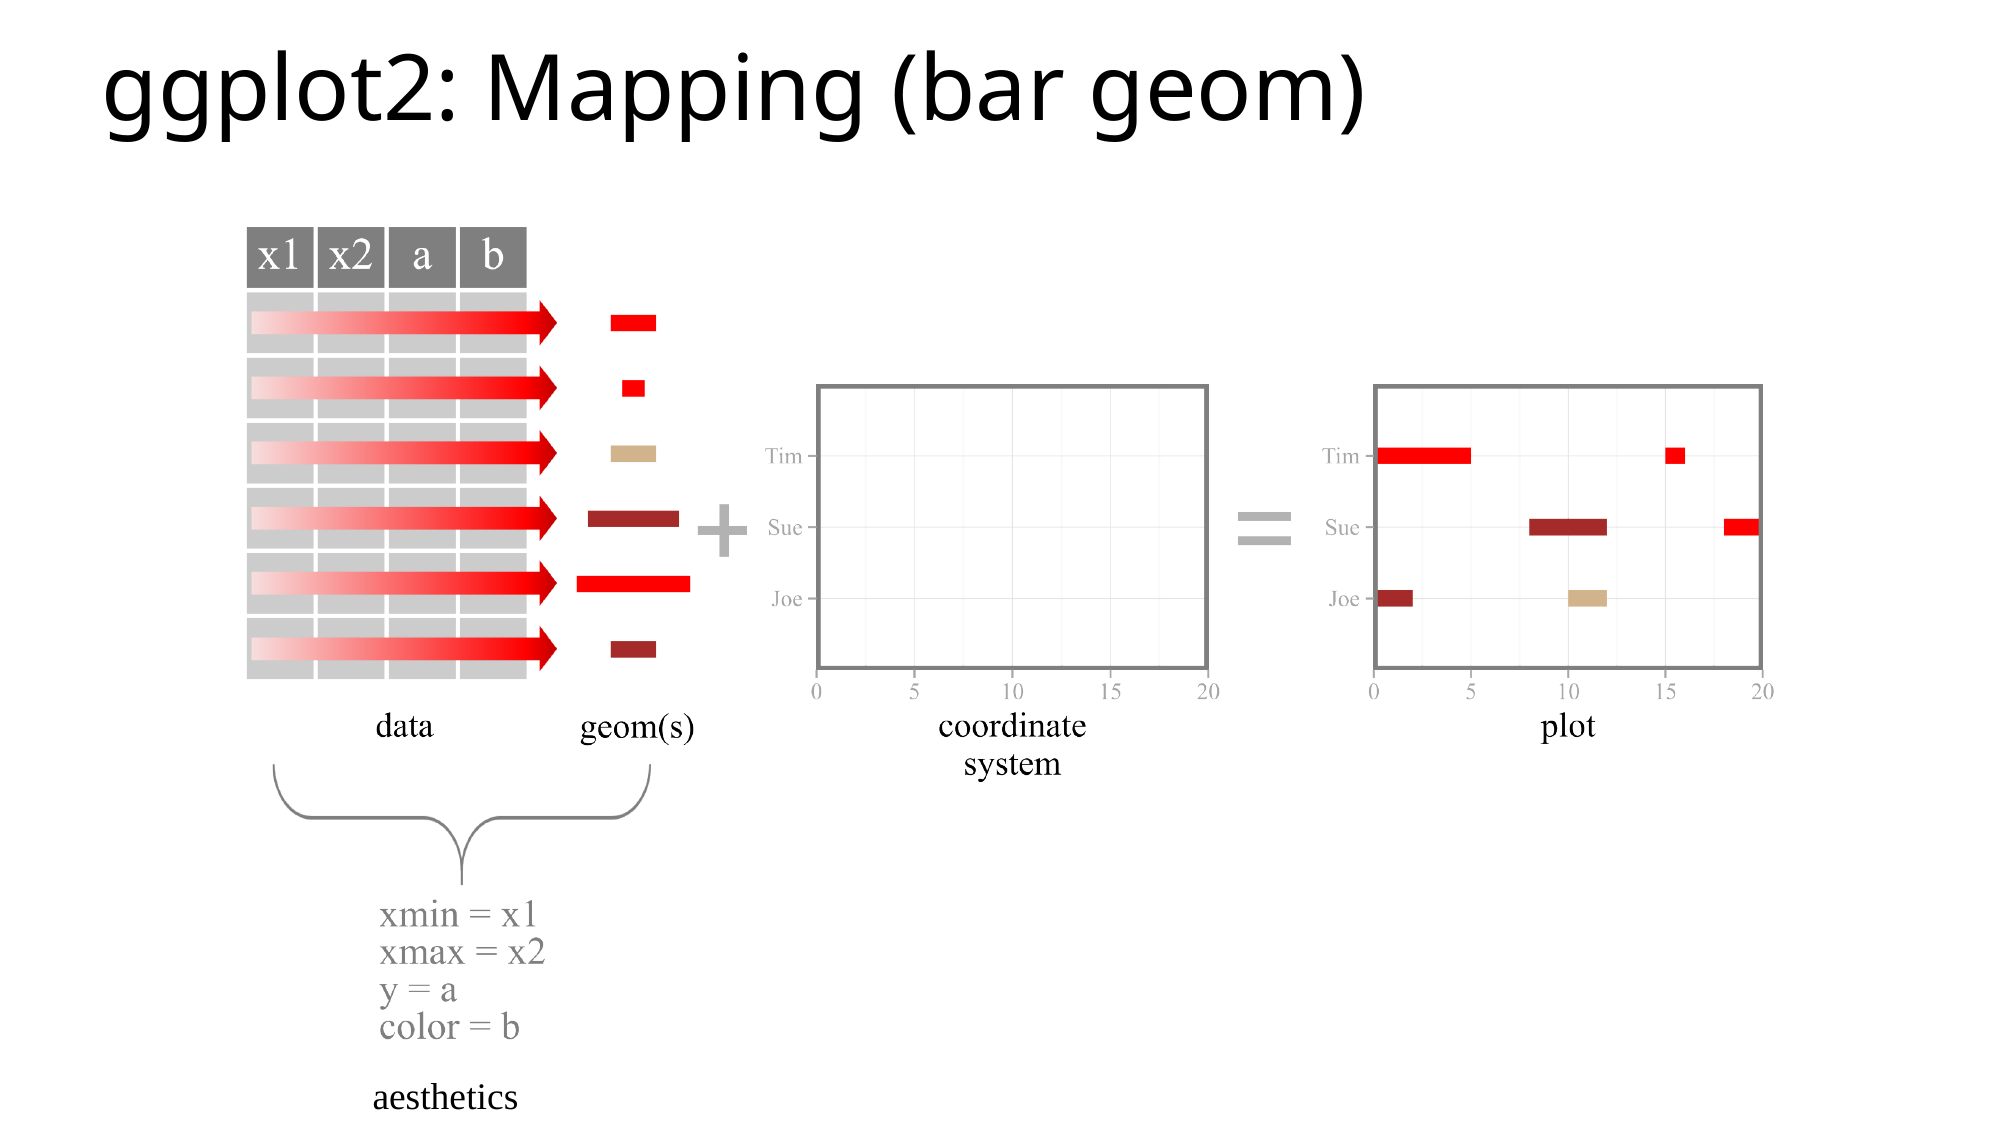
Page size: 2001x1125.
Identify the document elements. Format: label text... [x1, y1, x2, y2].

text_box aesthetics [357, 1072, 711, 1125]
picture [230, 200, 1778, 1072]
text_box ggplot2: Mapping (bar geom) [86, 0, 1812, 200]
